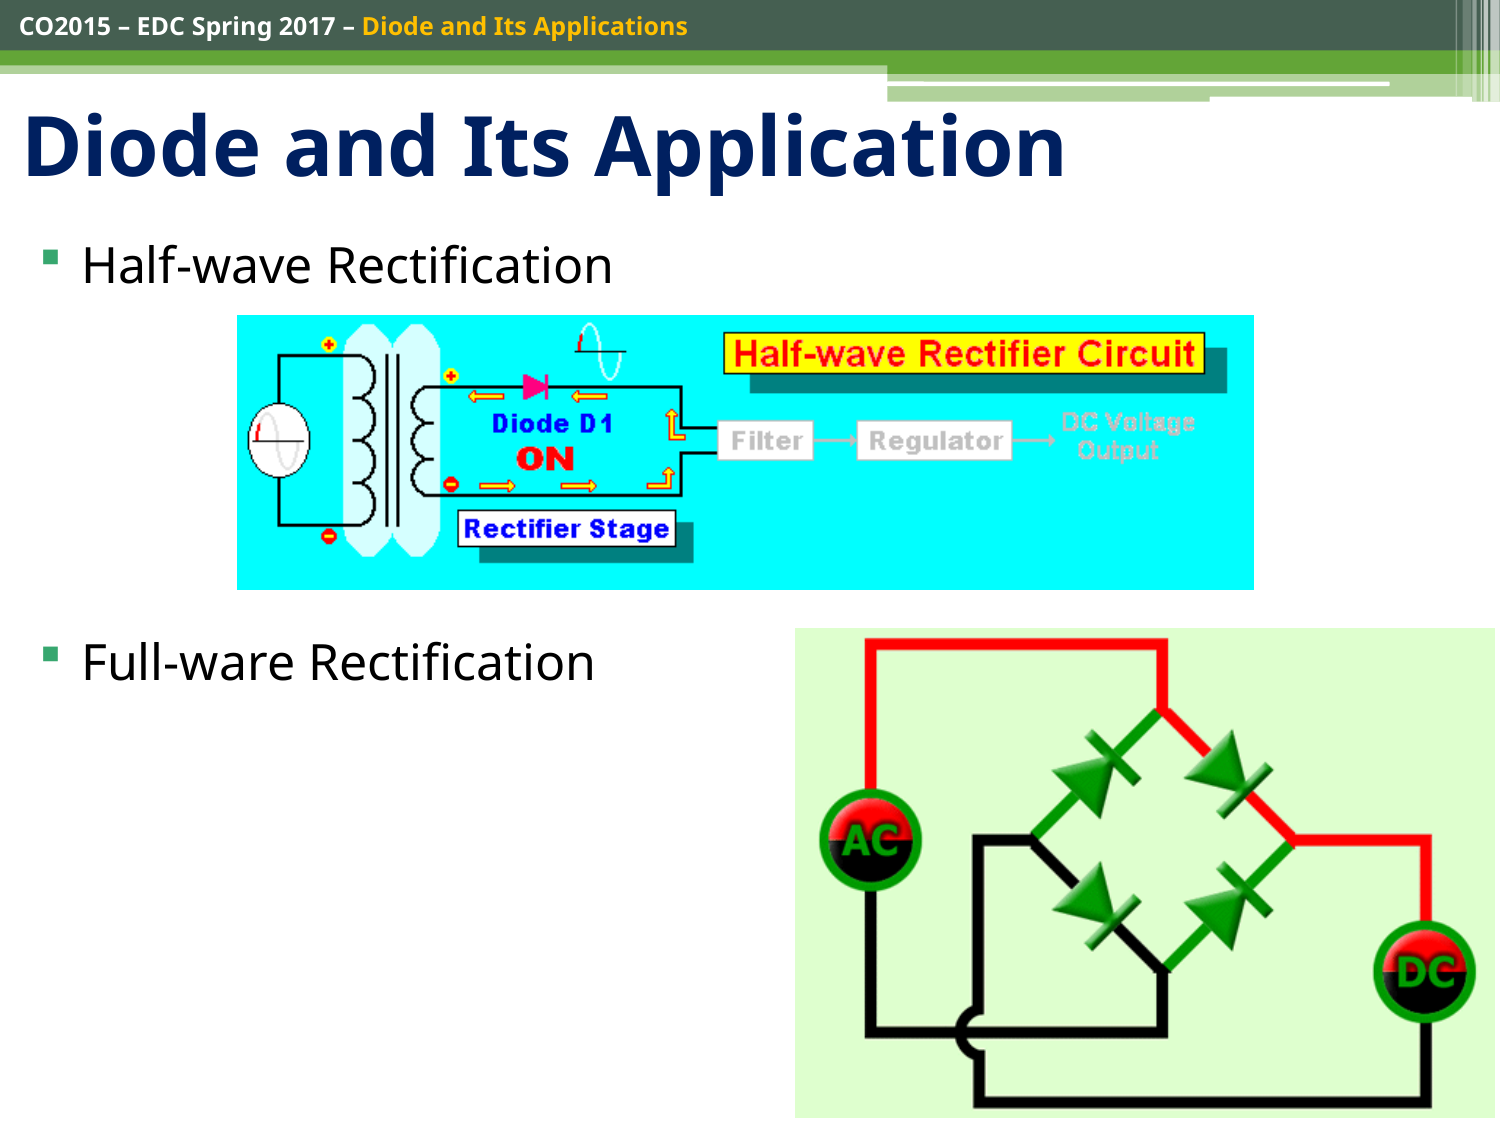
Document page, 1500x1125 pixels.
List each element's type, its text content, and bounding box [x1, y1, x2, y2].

picture [795, 628, 1495, 1119]
list Half-wave Rectification Full-ware Rectification [6, 225, 1485, 1079]
picture [237, 315, 1254, 590]
title Diode and Its Application [6, 77, 1485, 209]
